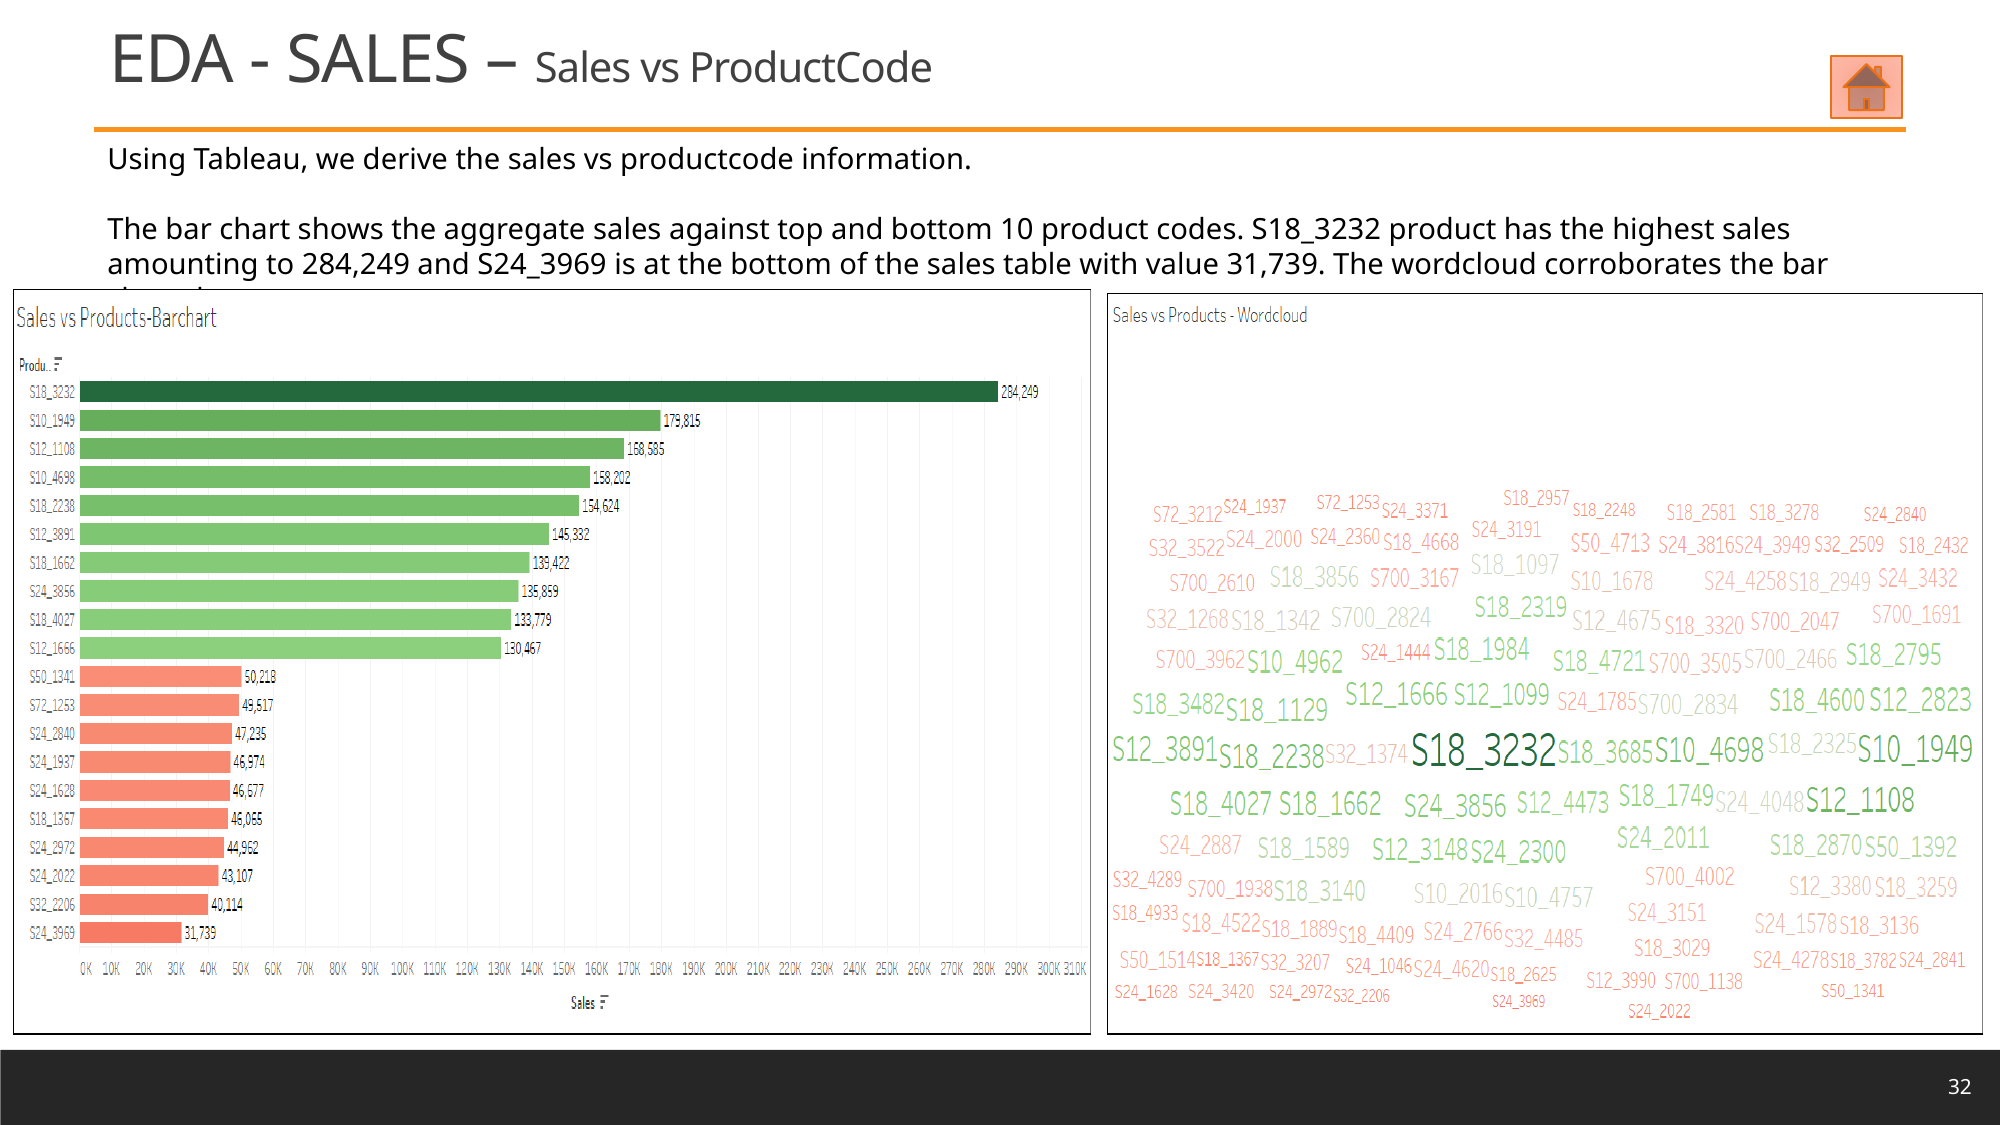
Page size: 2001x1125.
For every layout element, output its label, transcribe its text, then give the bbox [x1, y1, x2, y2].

text_box [1830, 55, 1903, 119]
picture [1107, 293, 1984, 1035]
picture [12, 289, 1092, 1035]
text_box Using Tableau, we derive the sales vs productcode information. The bar chart shows the aggregate sales against top and bottom 10 product codes. S18_3232 product has the highest sales amounting to 284,249 and S24_3969 is at the bottom of the sales table with value 31,739. The wordcloud corroborates the bar chart data. [92, 133, 1906, 323]
text_box EDA - SALES – Sales vs ProductCode [94, 17, 1906, 113]
text_box 32 [1928, 1057, 1987, 1118]
